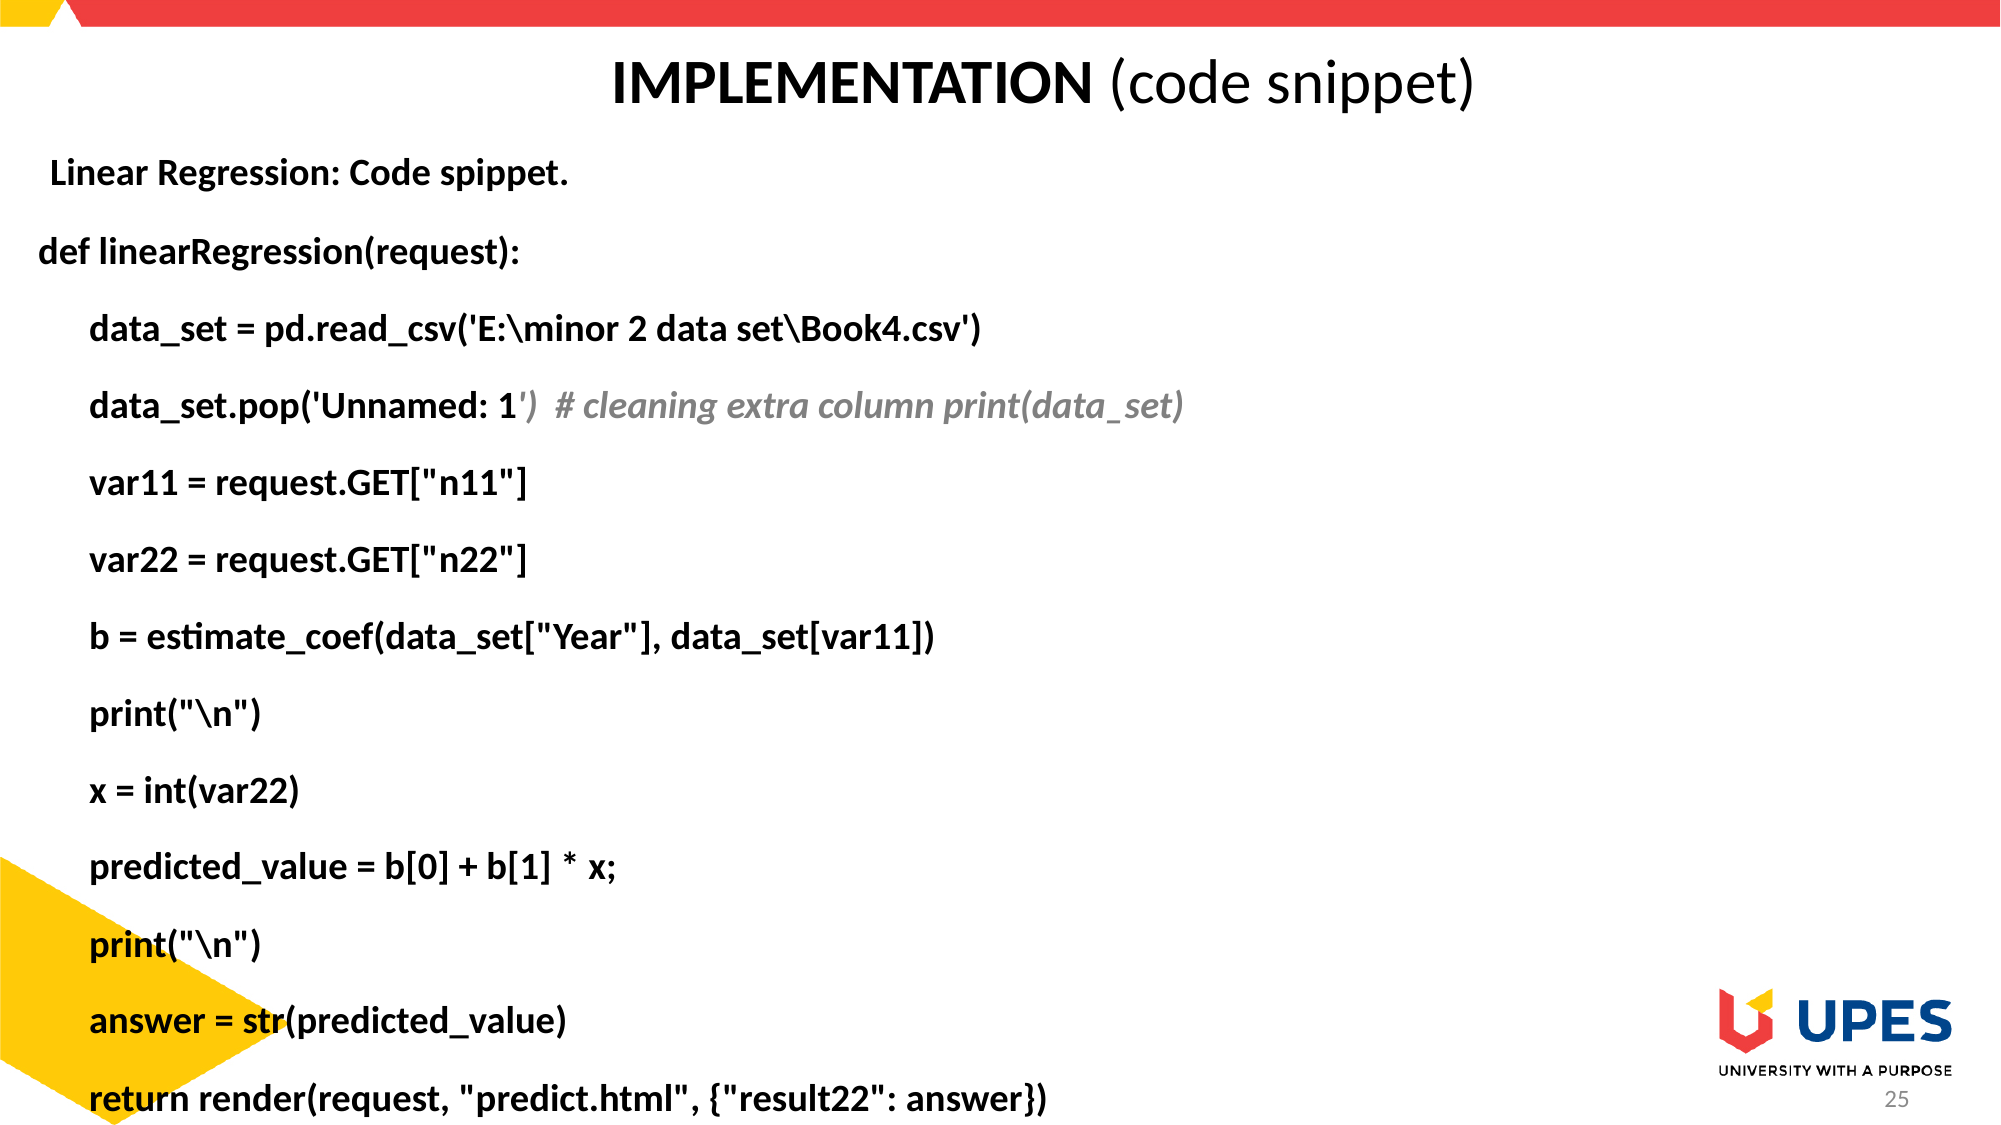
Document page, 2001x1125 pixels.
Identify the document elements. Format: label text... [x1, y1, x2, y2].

title IMPLEMENTATION (code snippet) [440, 32, 1663, 125]
list Linear Regression: Code spippet. def linearRegression(request): data_set = pd.read_csv('E:\minor 2 data set\Book4.csv') data_set.pop('Unnamed: 1') # cleaning extra column print(data_set) var11 = request.GET["n11"] var22 = request.GET["n22"] b = estimate_coef(data_set["Year"], data_set[var11]) print("\n") x = int(var22) predicted_value = b[0] + b[1] * x; print("\n") answer = str(predicted_value) return render(request, "predict.html", {"result22": answer}) [23, 126, 1900, 1125]
picture [1900, 1098, 1906, 1105]
picture [0, 0, 2001, 1125]
